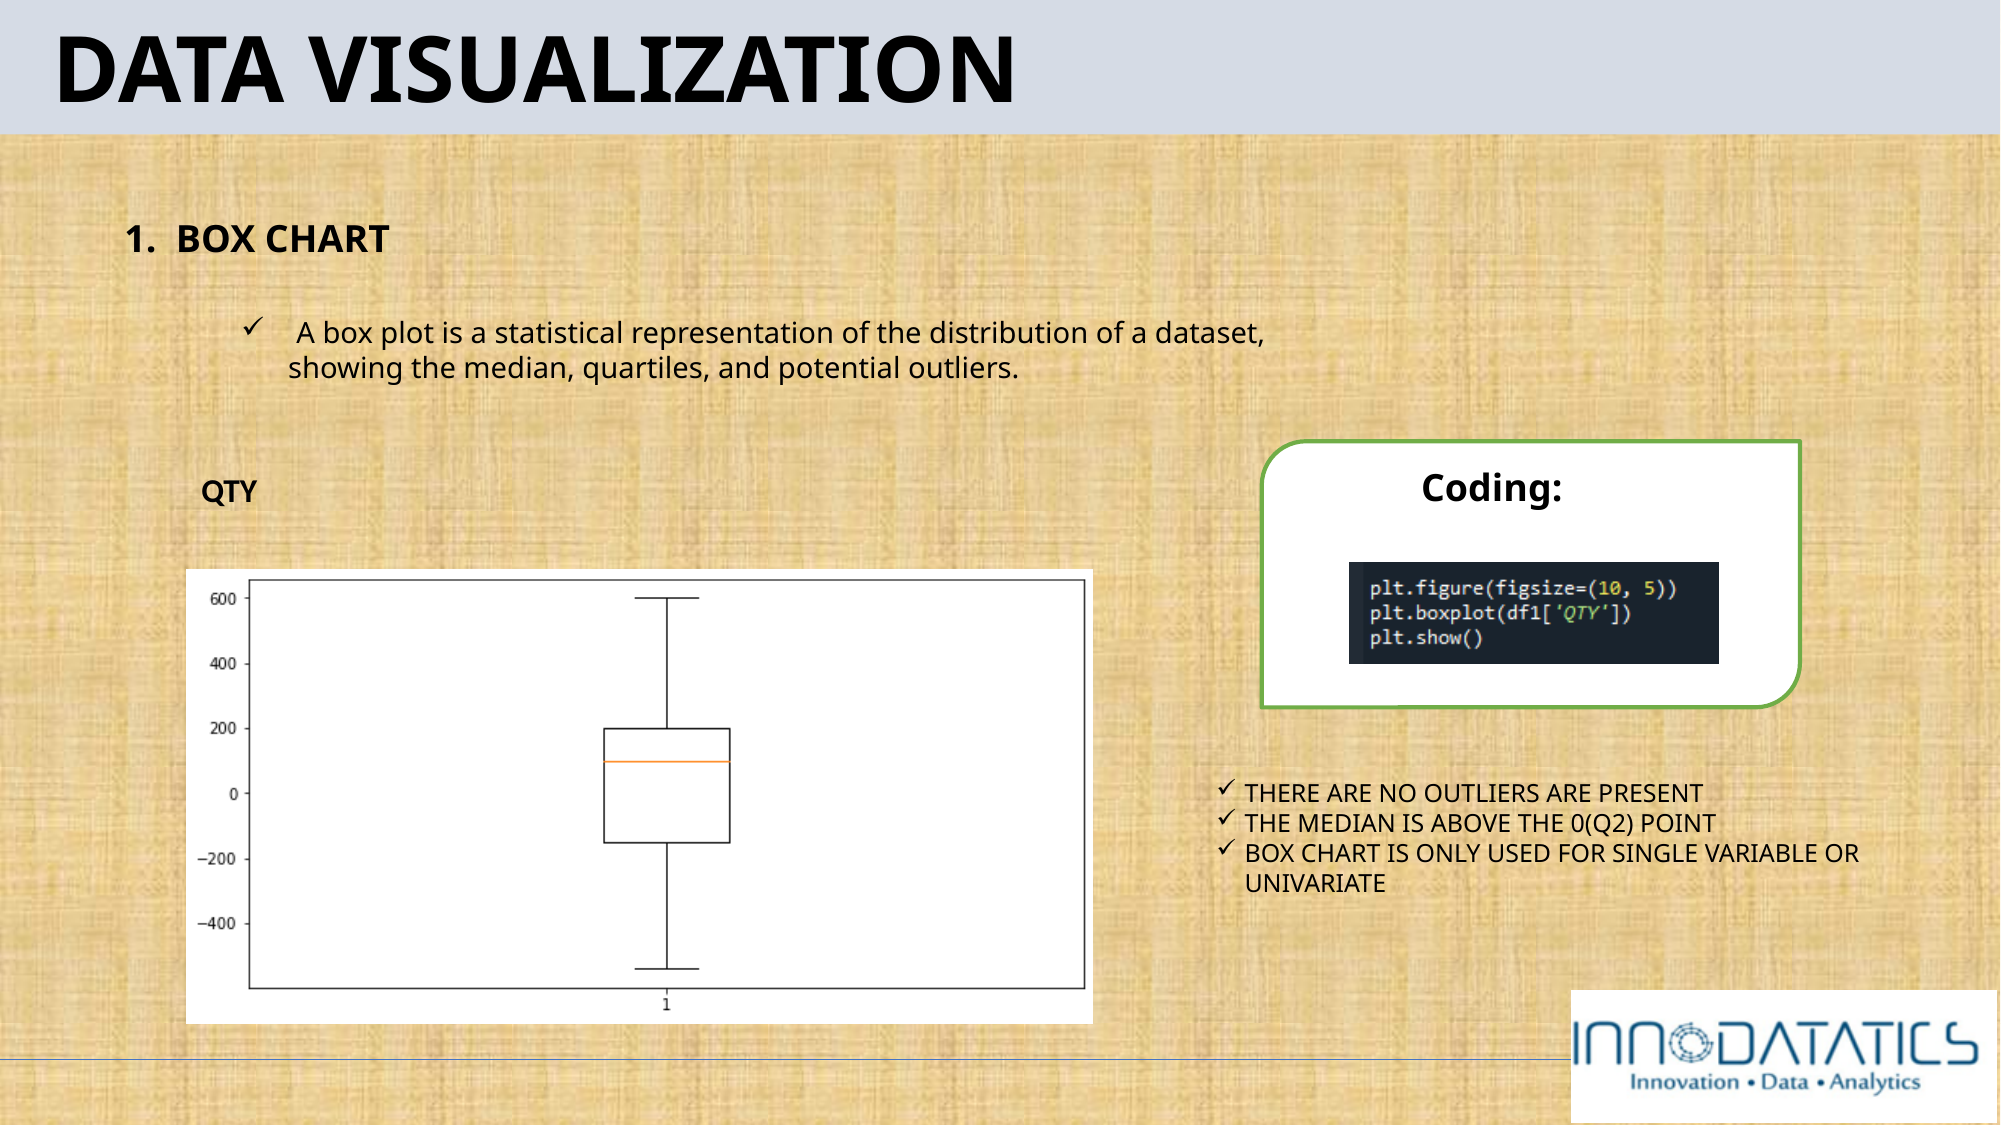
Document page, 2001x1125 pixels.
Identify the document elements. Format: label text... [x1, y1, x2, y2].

text_box QTY [186, 462, 322, 562]
text_box [1259, 439, 1803, 710]
title DATA VISUALIZATION [37, 0, 1763, 175]
text_box A box plot is a statistical representation of the distribution of a dataset, showing the median, quartiles, and potential outliers. [226, 307, 1358, 392]
text_box THERE ARE NO OUTLIERS ARE PRESENT THE MEDIAN IS ABOVE THE 0(Q2) POINT BOX CHART IS ONLY USED FOR SINGLE VARIABLE OR UNIVARIATE [1201, 770, 1914, 950]
text_box Coding: [1406, 456, 1662, 517]
text_box 1. BOX CHART [109, 199, 484, 275]
picture [0, 0, 2001, 1125]
